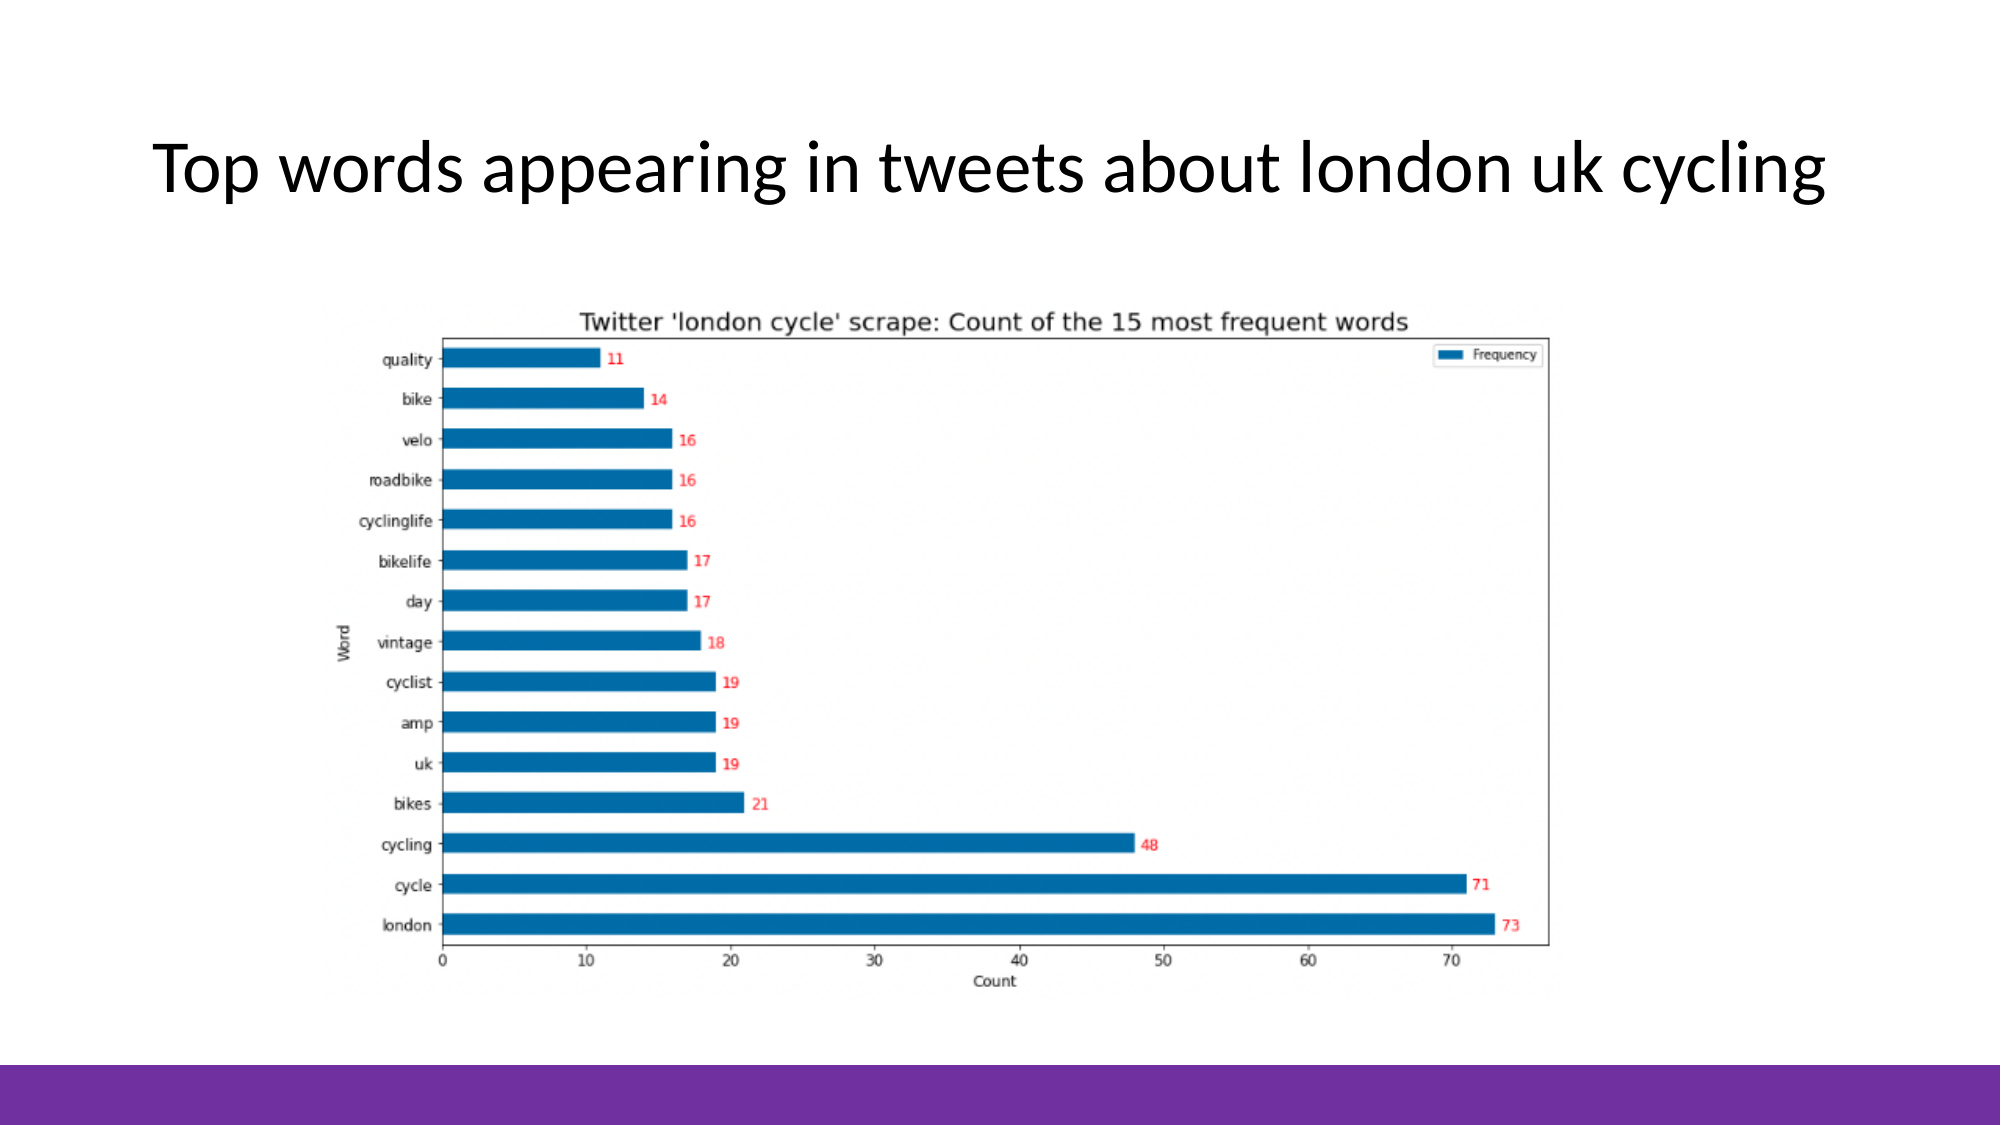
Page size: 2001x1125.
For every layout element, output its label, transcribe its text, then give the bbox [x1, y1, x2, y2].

picture [322, 302, 1564, 1002]
text_box [0, 1065, 2000, 1125]
title Top words appearing in tweets about london uk cycling [137, 59, 1863, 278]
